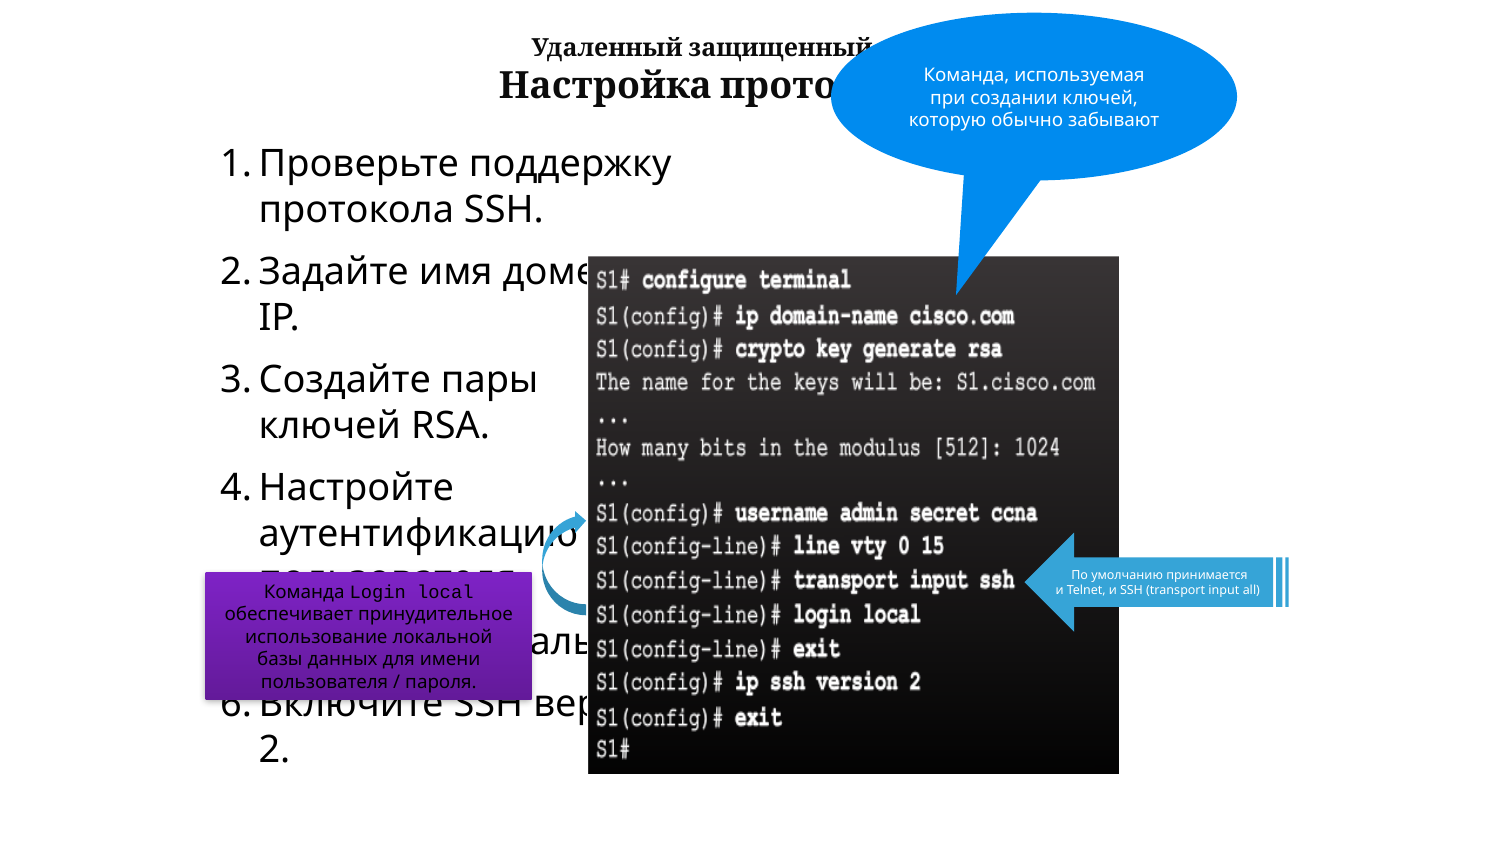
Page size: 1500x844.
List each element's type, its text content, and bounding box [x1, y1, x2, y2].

text_box По умолчанию принимается и Telnet, и SSH (transport input all) [1123, 555, 1291, 610]
picture [587, 254, 1119, 775]
text_box Команда, используемая при создании ключей, которую обычно забывают [828, 10, 1240, 253]
list Проверьте поддержку протокола SSH. Задайте имя домена IP. Создайте пары ключей RSA. Настройте аутентификацию пользователя. Настройте каналы vty. Включите SSH версии 2. [205, 131, 711, 813]
text_box [540, 509, 582, 618]
text_box Команда Login local обеспечивает принудительное использование локальной базы данных для имени пользователя / пароля. [205, 572, 532, 700]
title Удаленный защищенный доступ Настройка протокола SSH [0, 6, 1500, 131]
